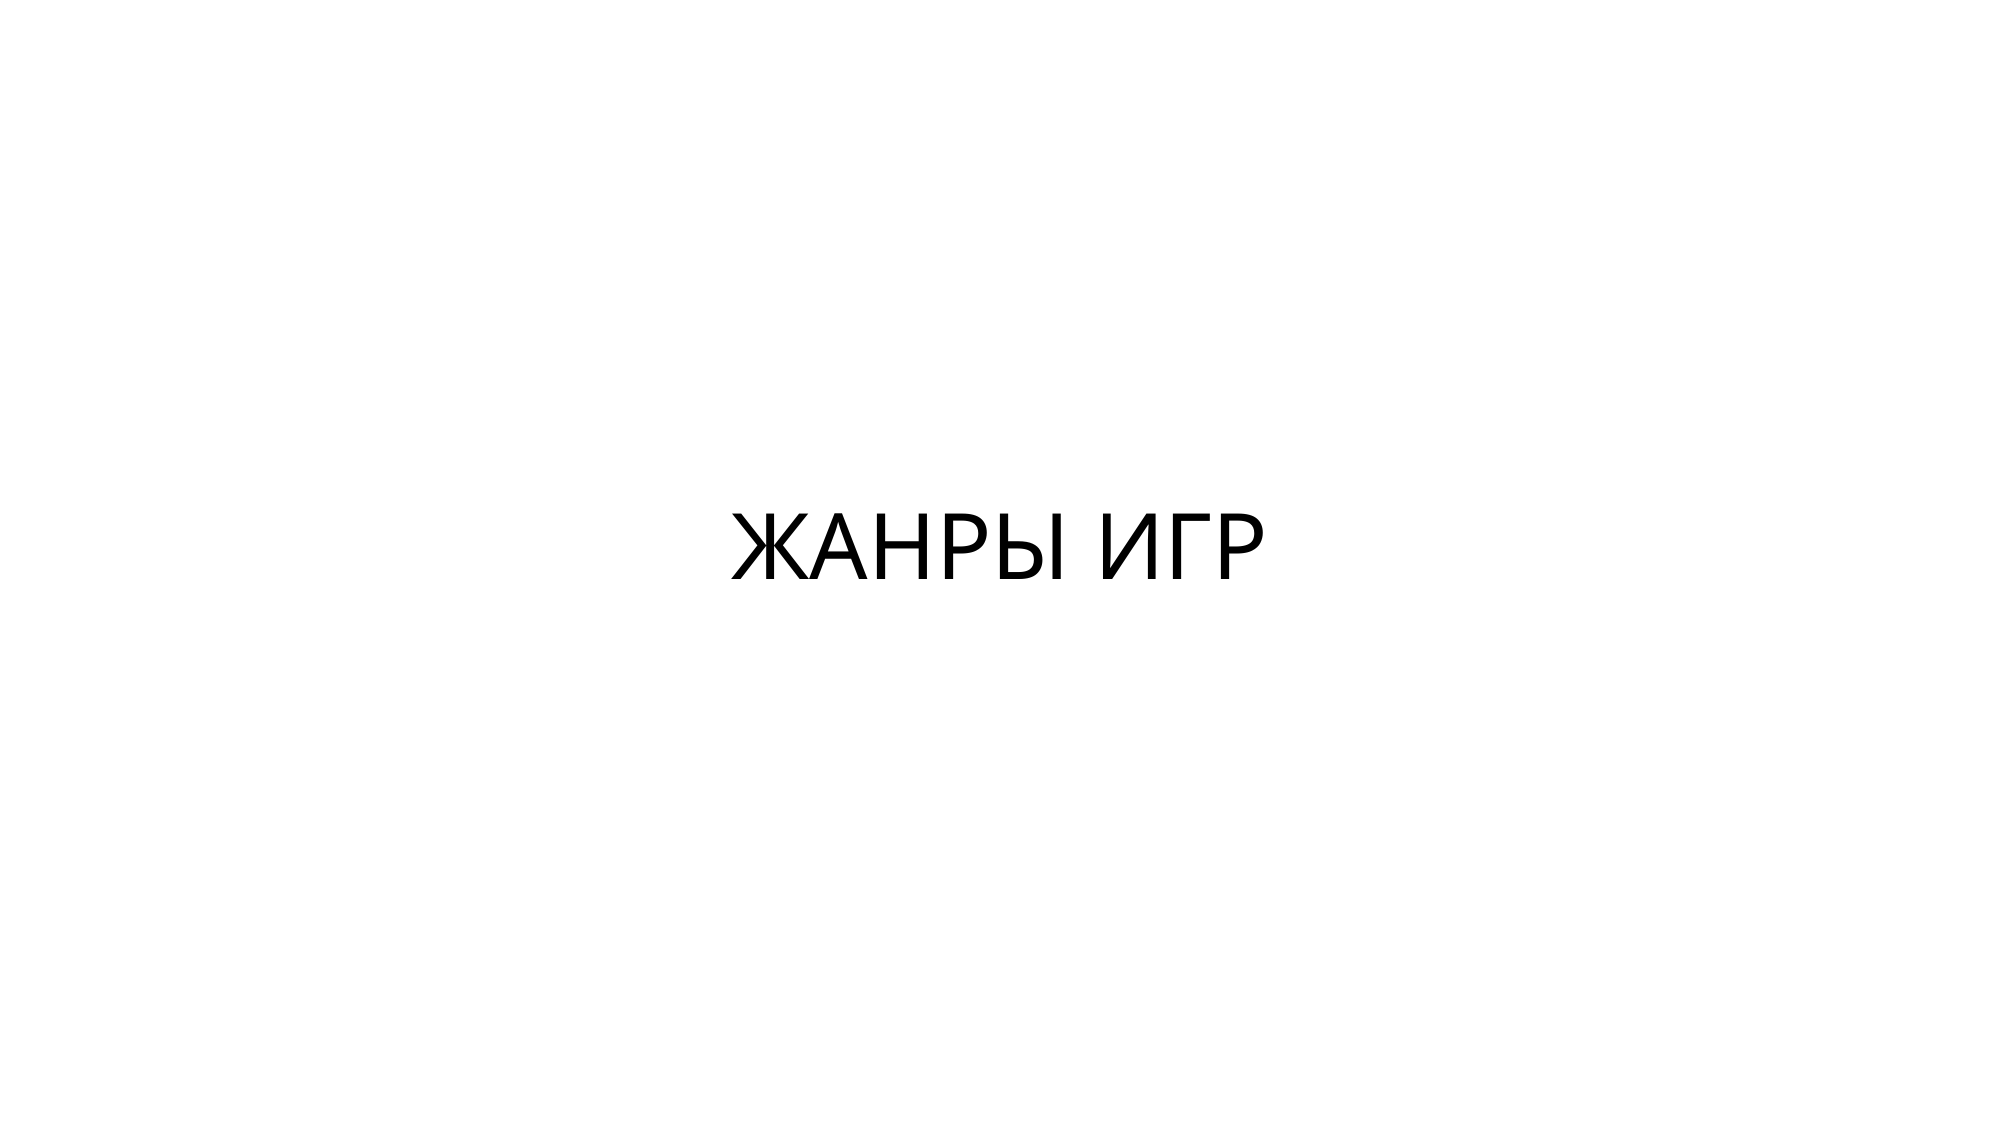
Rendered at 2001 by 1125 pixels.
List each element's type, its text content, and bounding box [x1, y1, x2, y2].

title ЖАНРЫ ИГР [137, 59, 1863, 1041]
